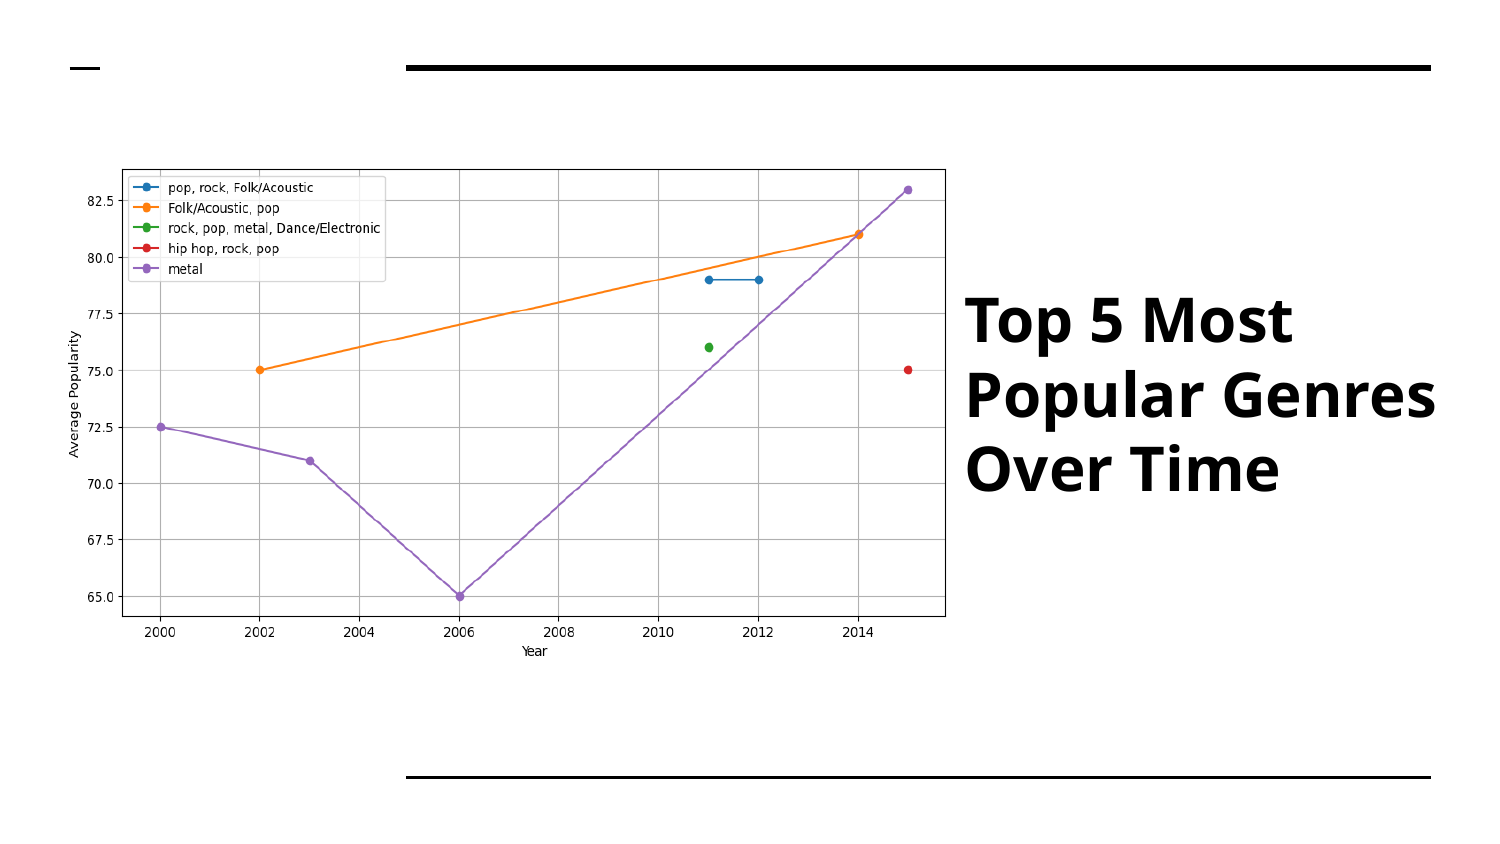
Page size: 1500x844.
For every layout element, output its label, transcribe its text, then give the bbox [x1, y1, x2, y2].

picture [54, 167, 965, 677]
title Top 5 Most Popular Genres Over Time [968, 266, 1475, 520]
